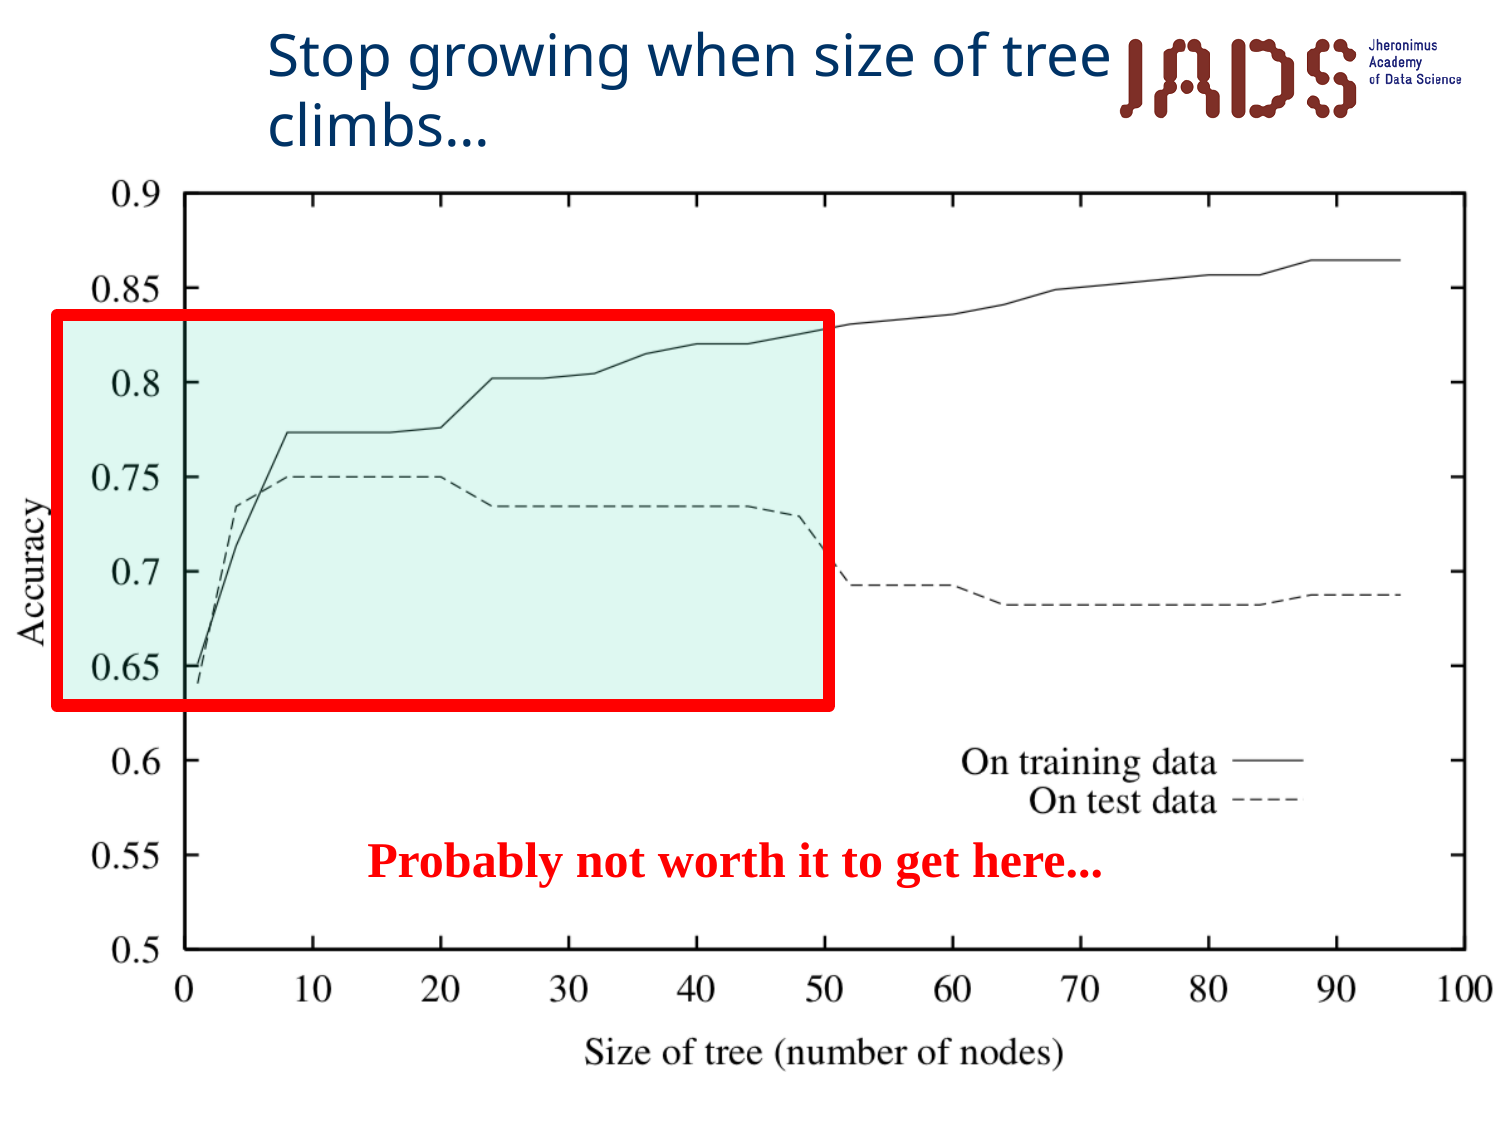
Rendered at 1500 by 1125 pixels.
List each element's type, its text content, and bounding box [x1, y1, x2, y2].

picture [0, 164, 1500, 1078]
title Stop growing when size of tree climbs... [252, 19, 1185, 157]
picture [1080, 0, 1500, 157]
